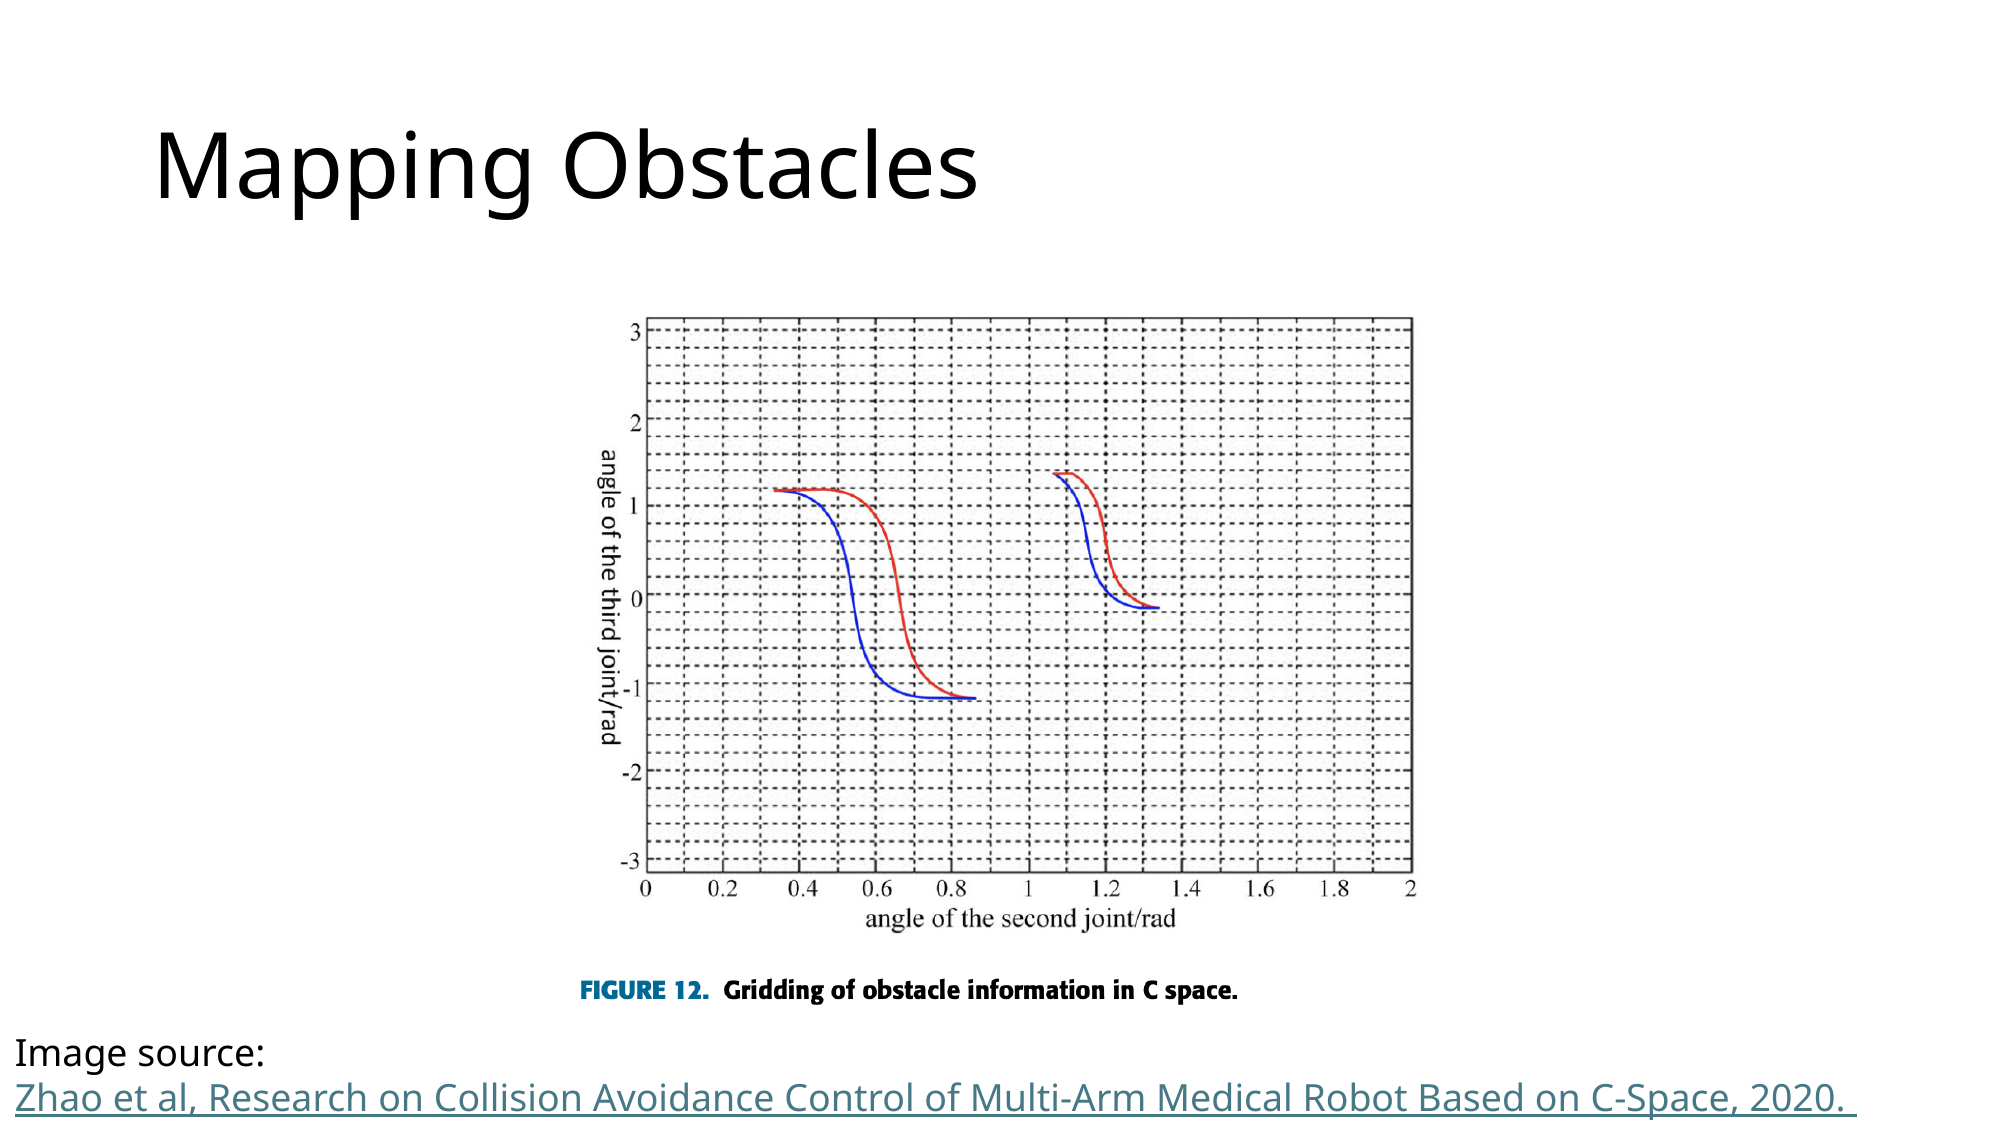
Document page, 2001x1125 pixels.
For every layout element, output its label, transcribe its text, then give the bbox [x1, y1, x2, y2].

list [566, 298, 1434, 1014]
title Mapping Obstacles [137, 59, 1863, 278]
text_box Image source: Zhao et al, Research on Collision Avoidance Control of Multi-Arm Medical Robot Based on C-Space, 2020. [0, 1021, 2000, 1125]
